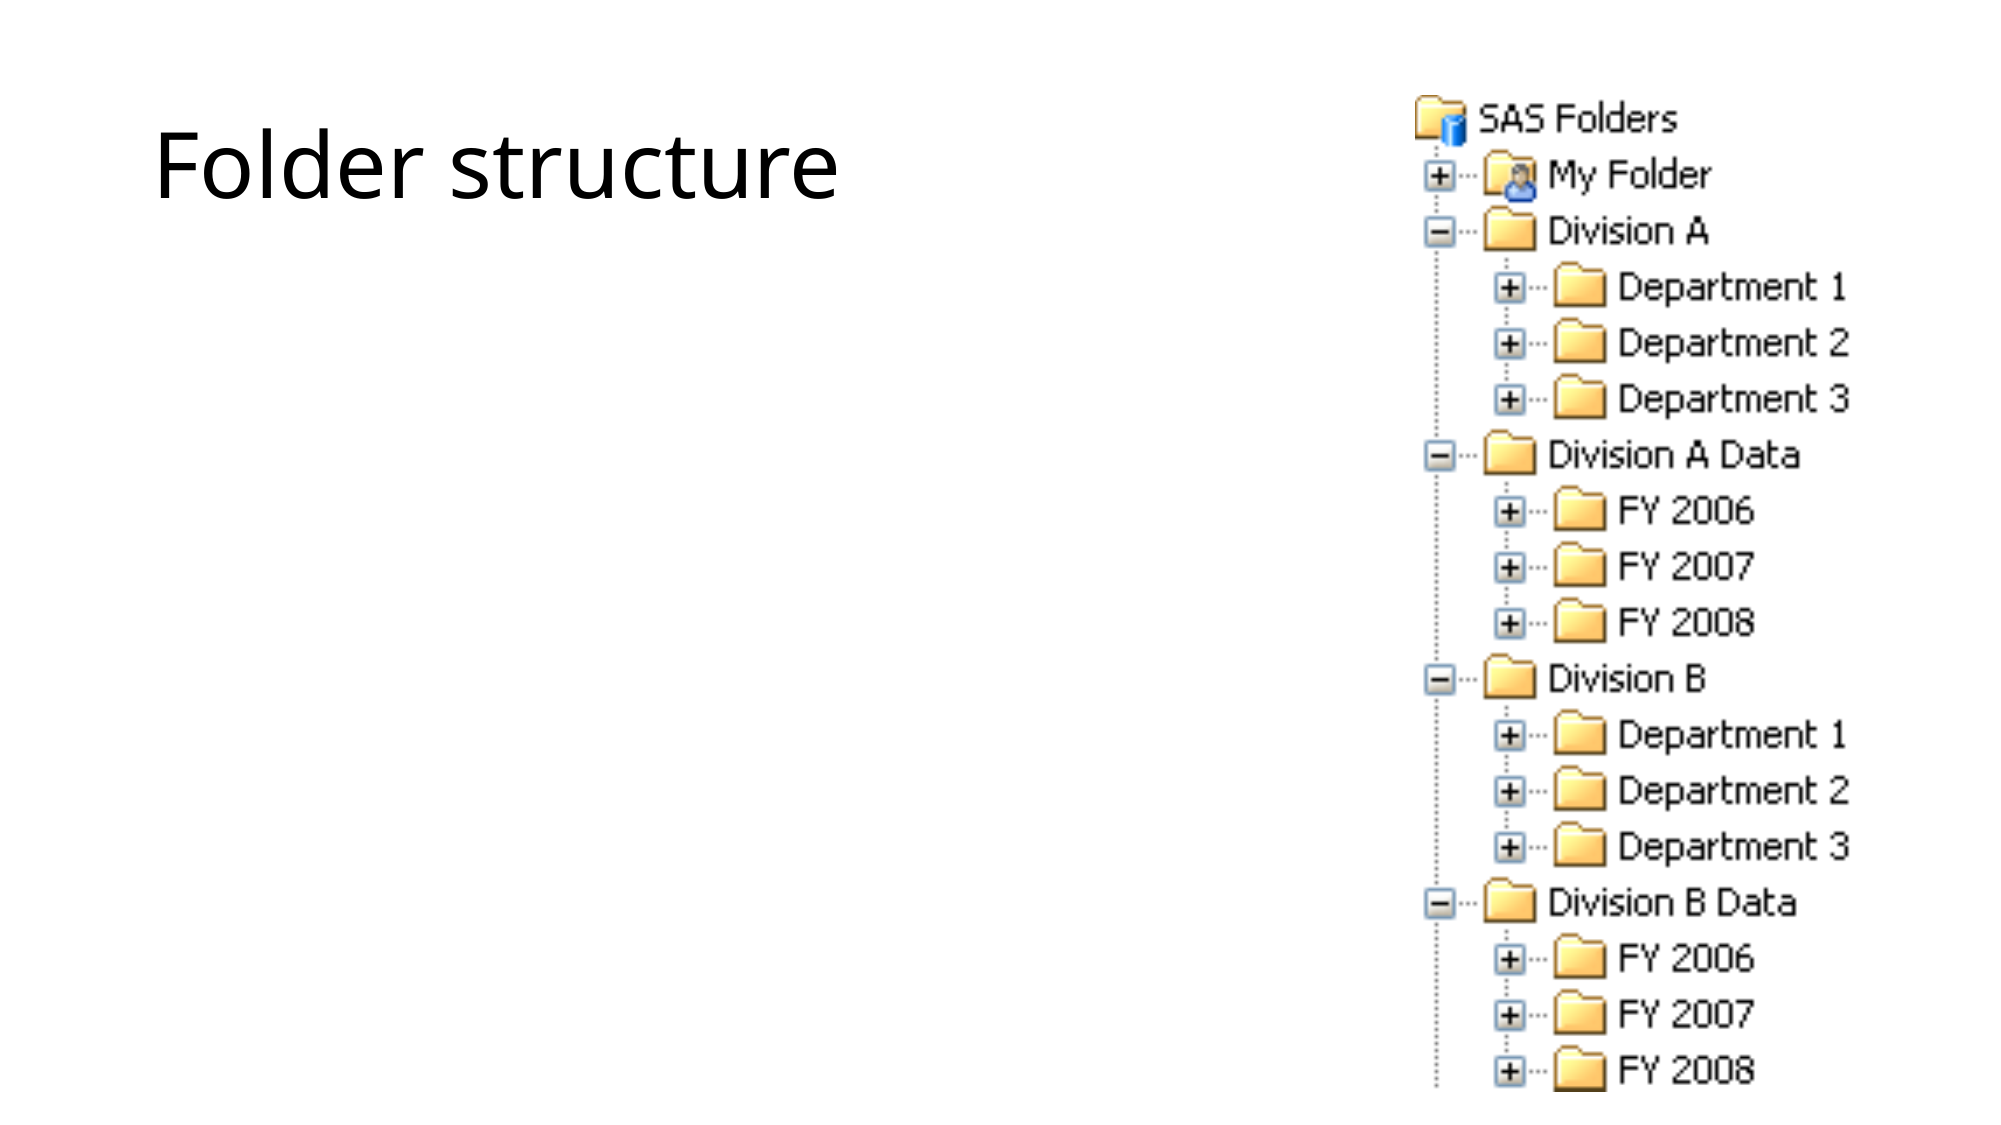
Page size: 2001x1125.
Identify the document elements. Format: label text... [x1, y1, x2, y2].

picture [1415, 95, 1951, 1092]
title Folder structure [137, 59, 1863, 278]
